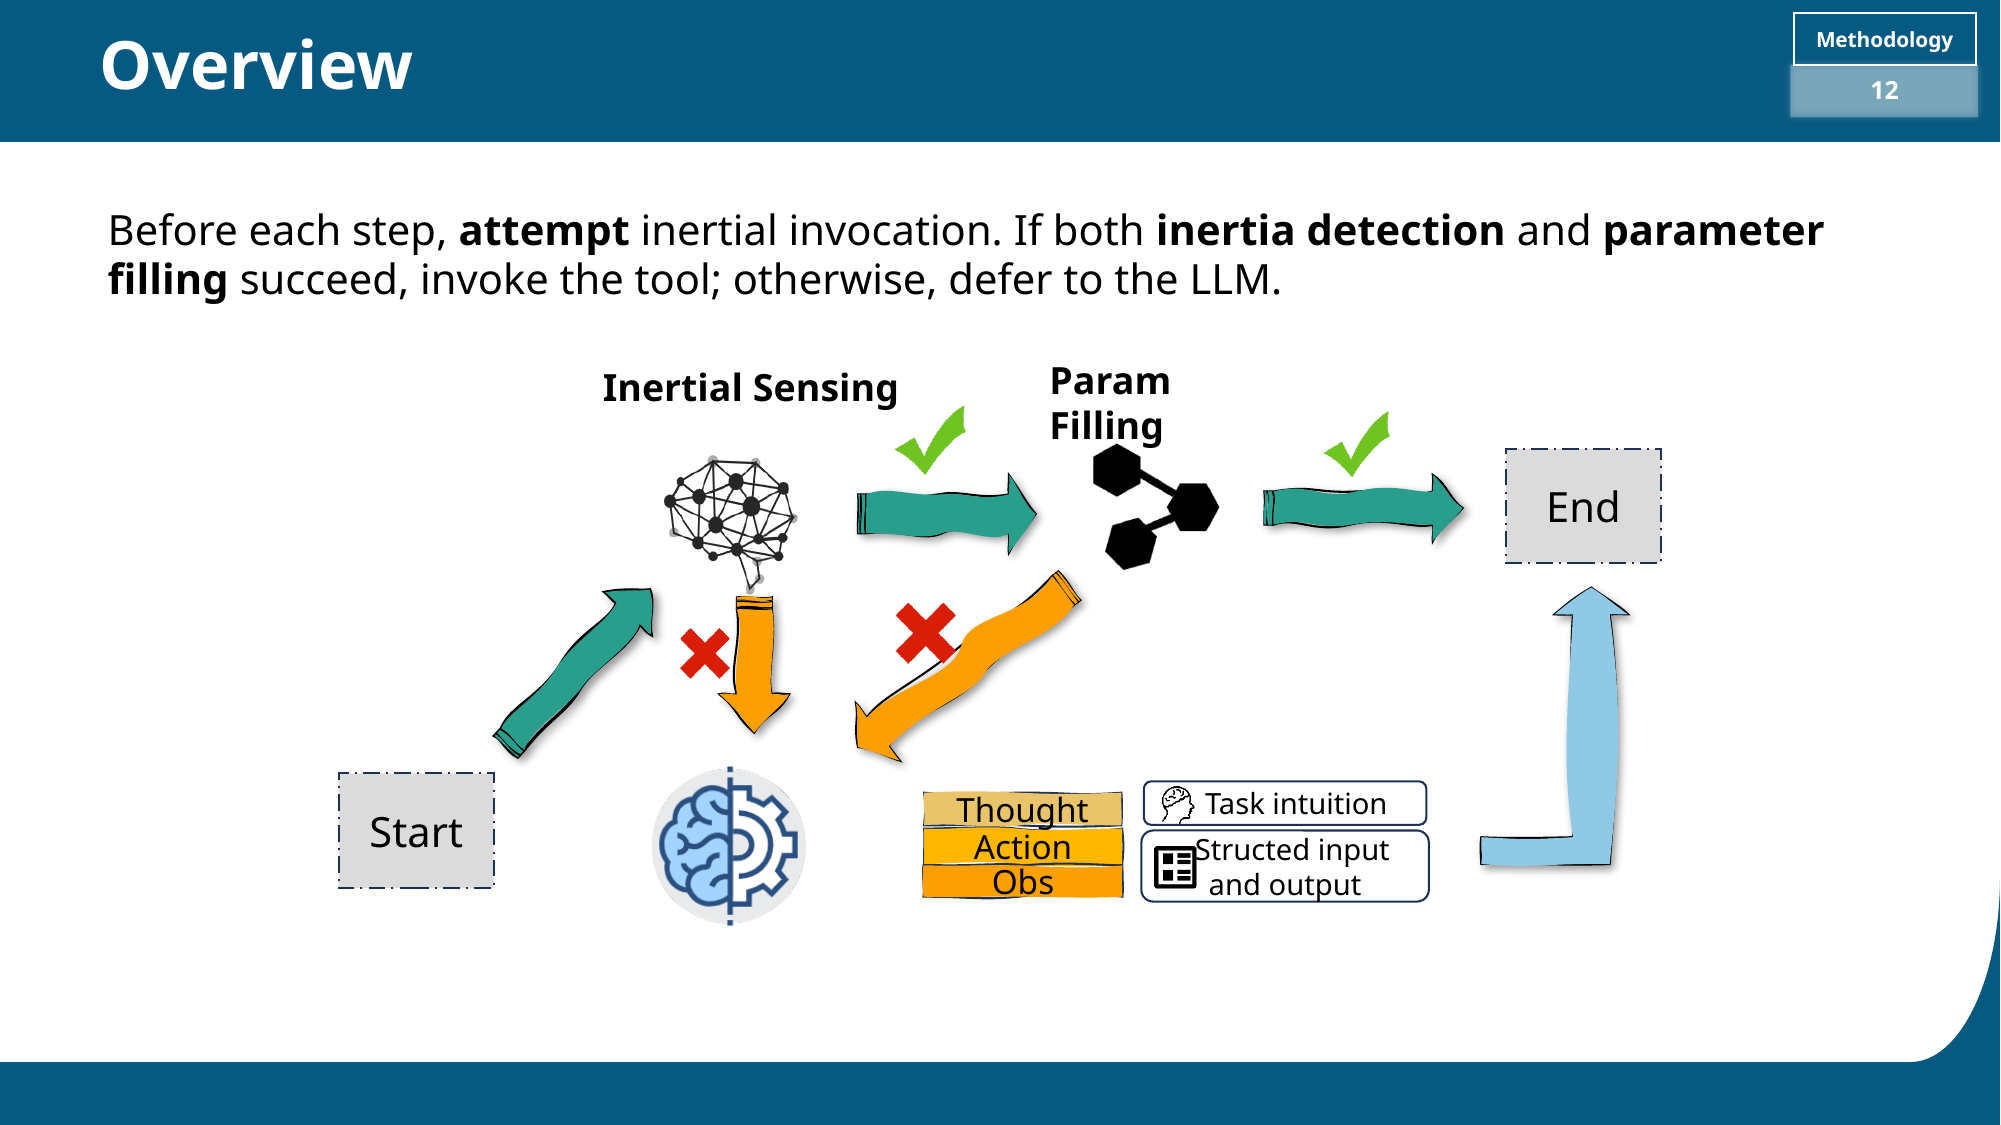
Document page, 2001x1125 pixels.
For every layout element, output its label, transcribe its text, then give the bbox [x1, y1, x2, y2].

text_box Methodology [1793, 13, 1976, 65]
text_box [0, 0, 2000, 143]
text_box Before each step, attempt inertial invocation. If both inertia detection and parameter filling succeed, invoke the tool; otherwise, defer to the LLM. [93, 195, 1901, 311]
text_box [1790, 64, 1979, 118]
text_box Overview [84, 15, 1424, 136]
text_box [338, 349, 1662, 949]
text_box 12 [1797, 70, 1972, 113]
text_box [0, 877, 2000, 1125]
